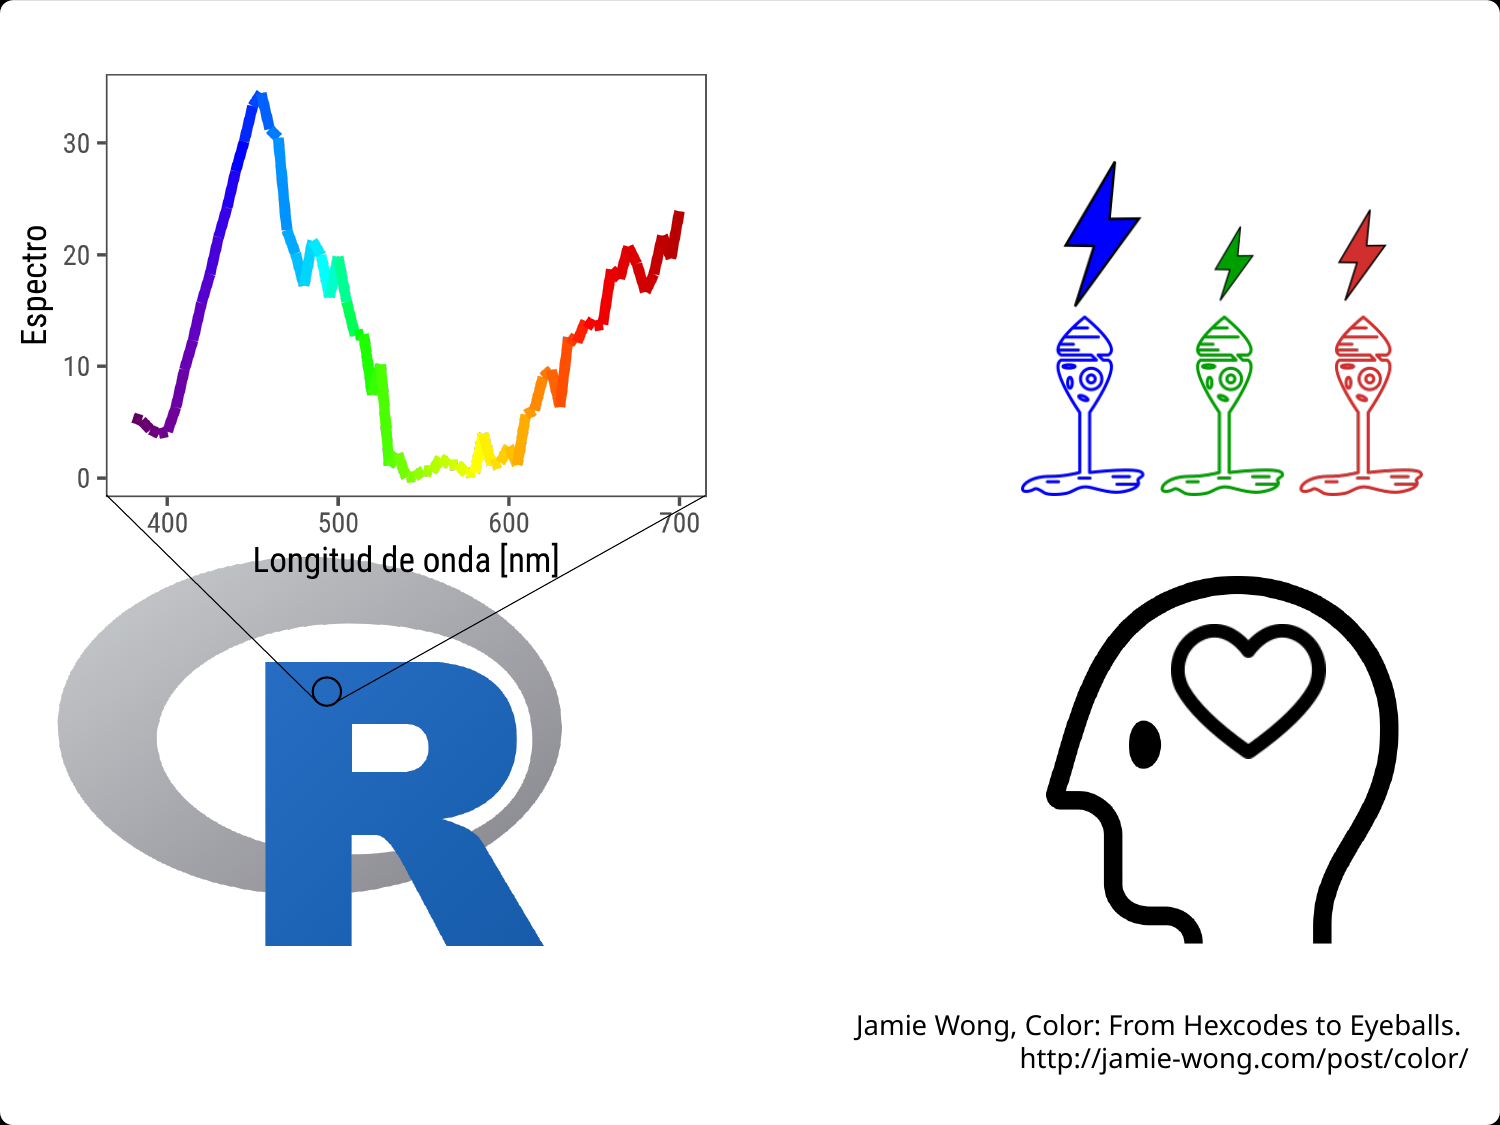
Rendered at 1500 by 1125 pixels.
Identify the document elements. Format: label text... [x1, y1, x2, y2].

picture [3, 56, 724, 947]
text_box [106, 495, 317, 702]
text_box Jamie Wong, Color: From Hexcodes to Eyeballs. http://jamie-wong.com/post/color/ [0, 1000, 1484, 1082]
picture [983, 555, 1461, 965]
picture [1021, 156, 1423, 496]
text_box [336, 495, 706, 702]
